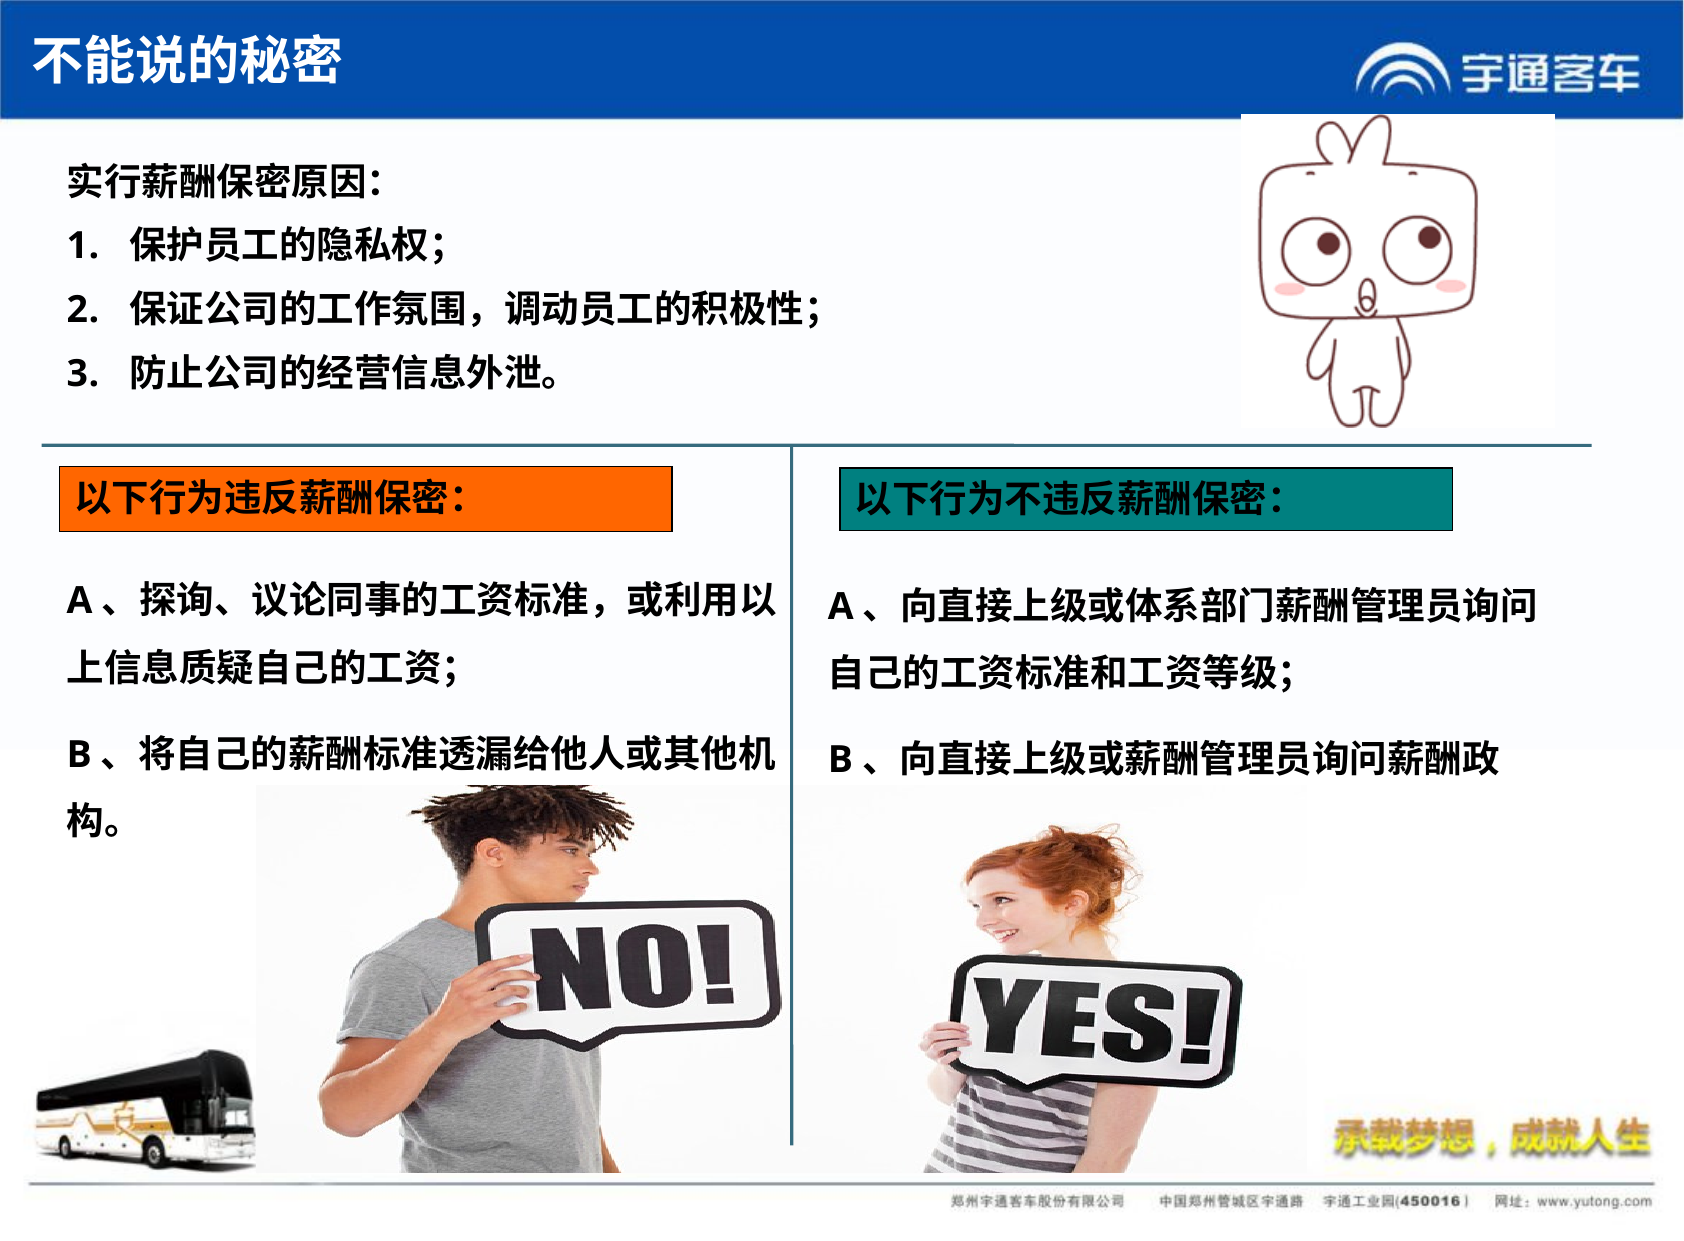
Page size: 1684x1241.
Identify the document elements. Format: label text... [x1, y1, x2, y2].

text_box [41, 445, 1592, 1146]
picture [0, 0, 1684, 1241]
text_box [66, 114, 1555, 428]
text_box 不能说的秘密 [16, 20, 717, 98]
